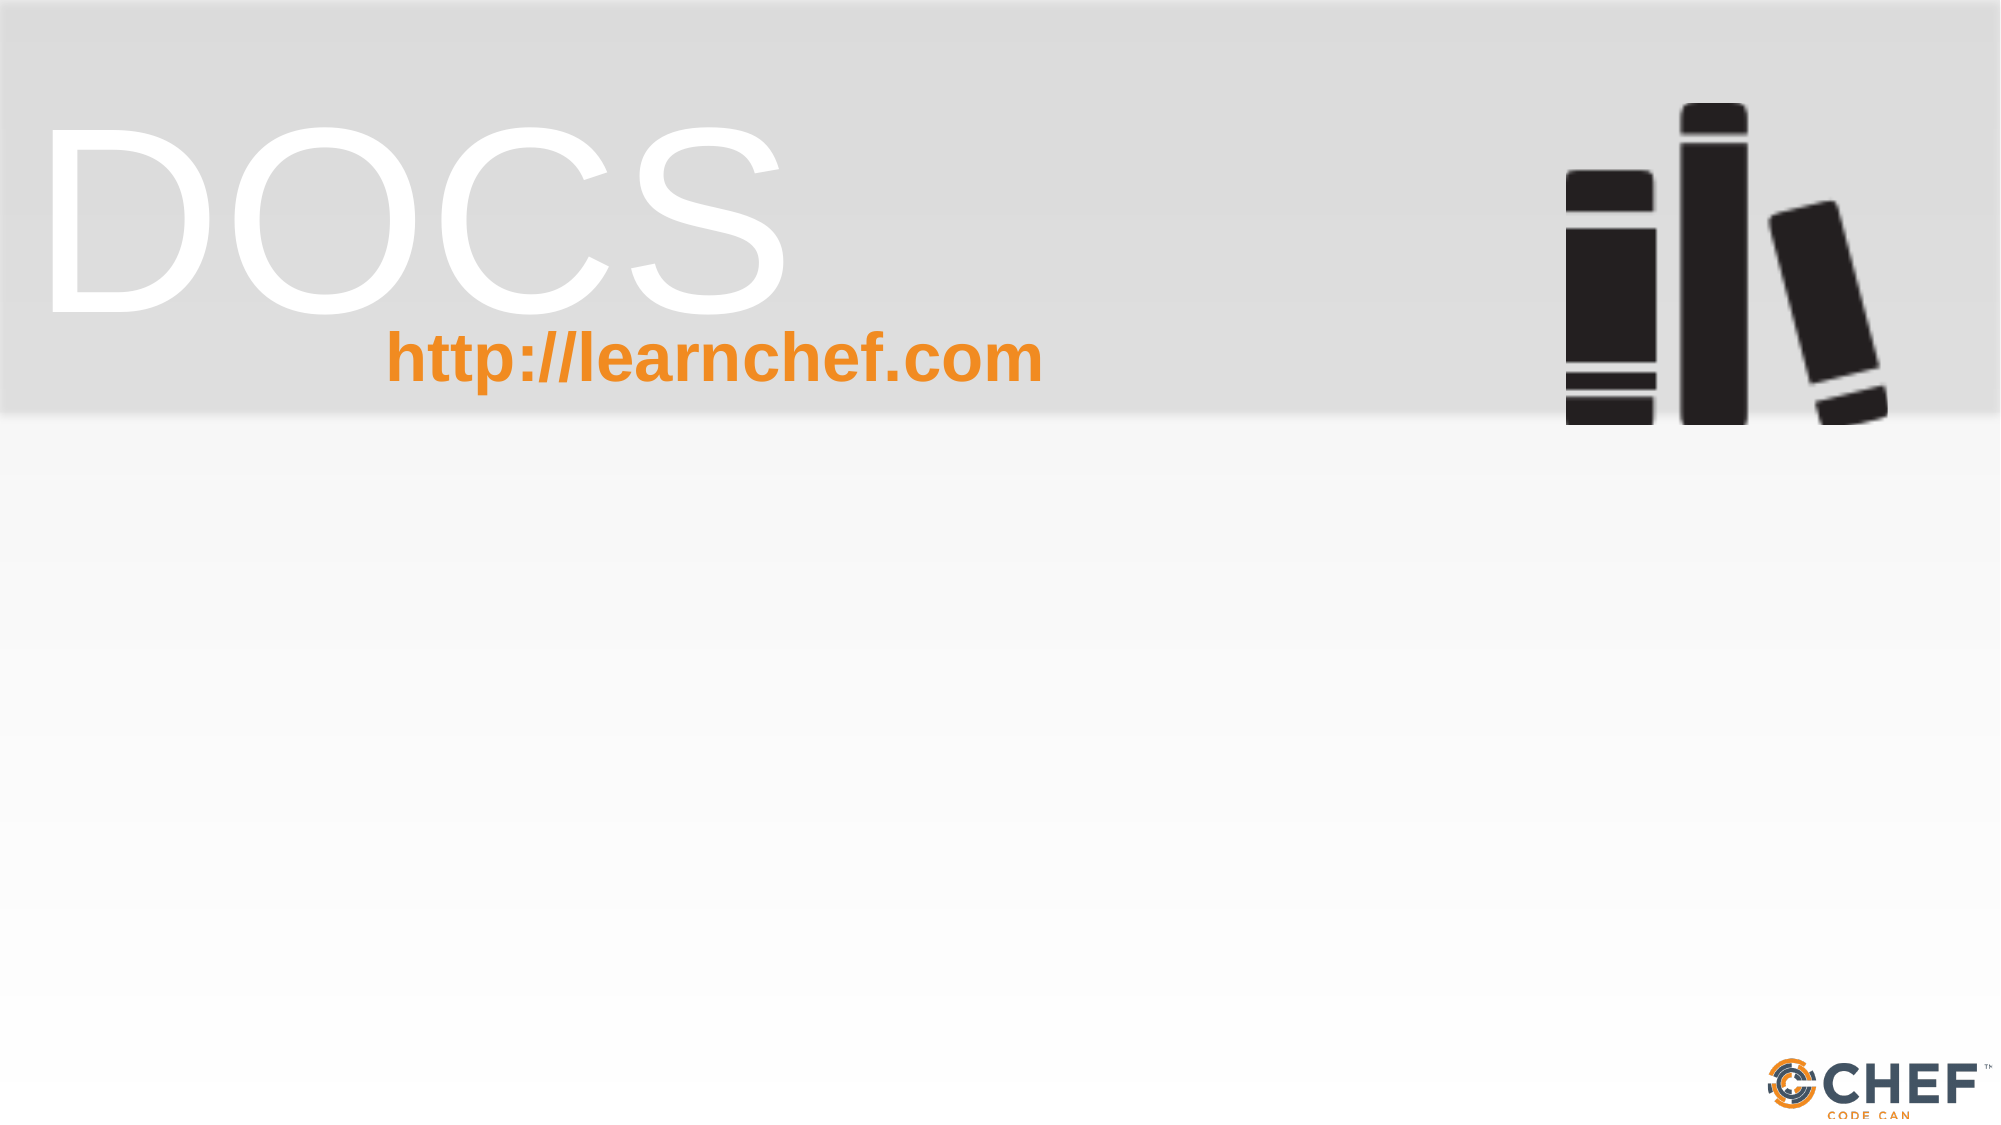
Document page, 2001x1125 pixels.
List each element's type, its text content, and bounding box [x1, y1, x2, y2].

title http://learnchef.com [370, 307, 1721, 412]
